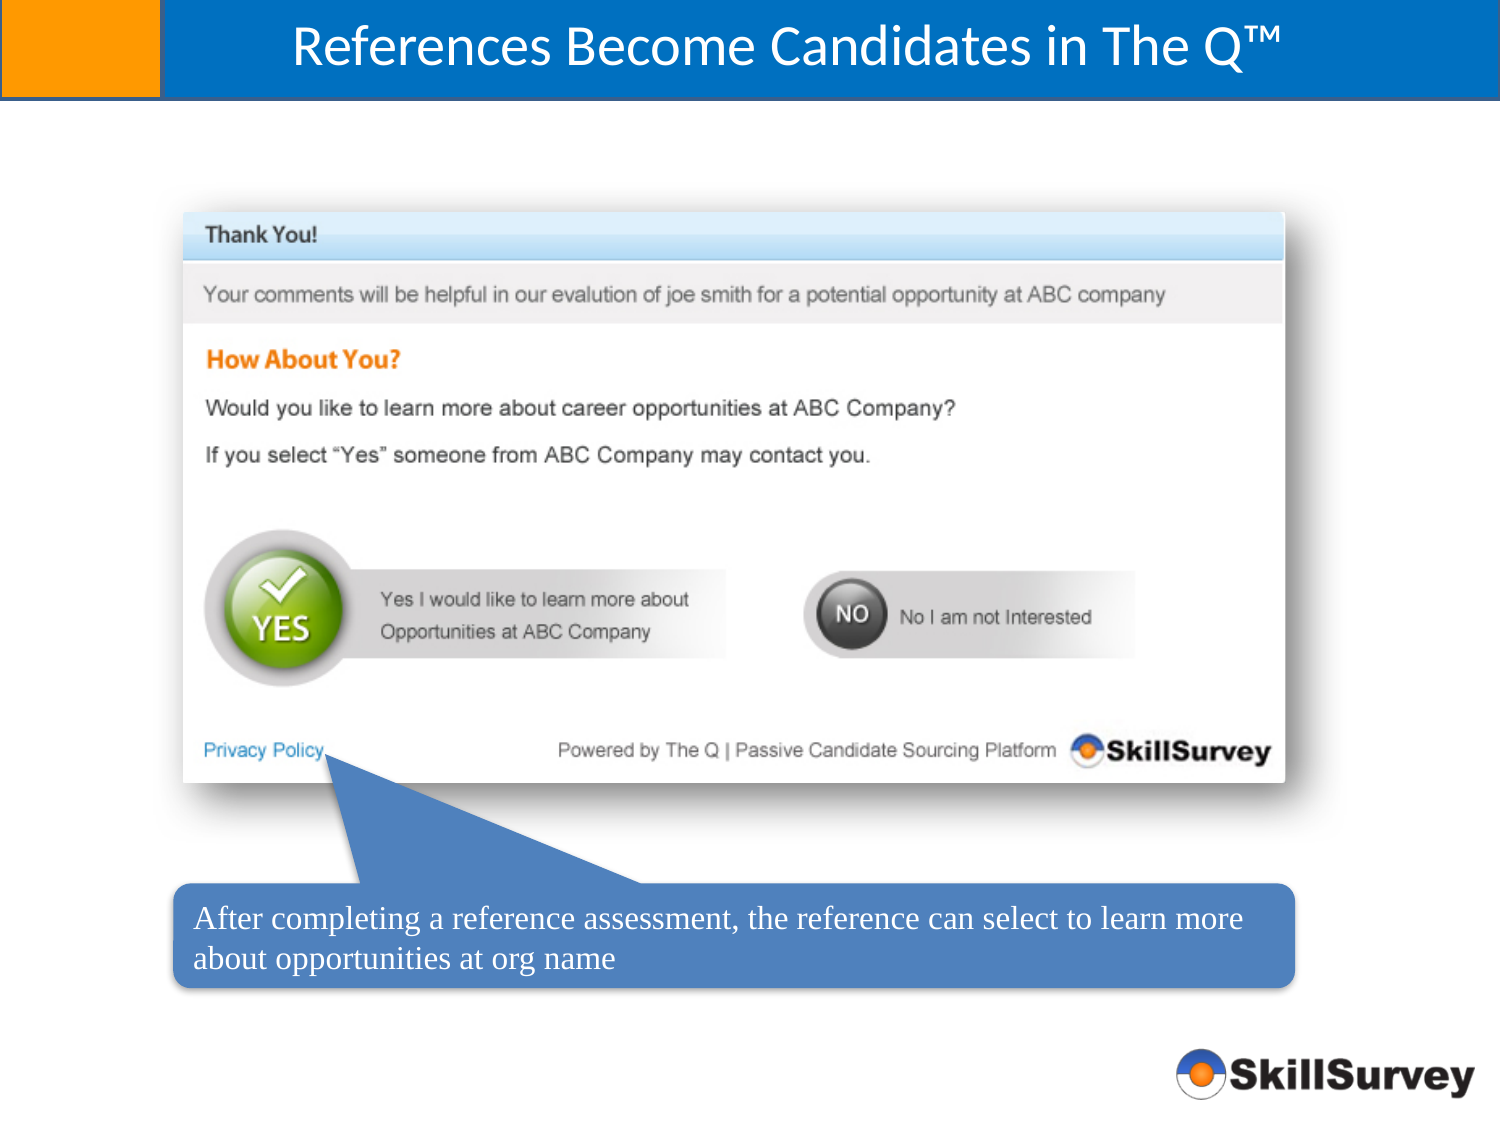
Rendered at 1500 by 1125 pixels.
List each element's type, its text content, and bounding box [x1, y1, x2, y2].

text_box After completing a reference assessment, the reference can select to learn more about opportunities at org name [173, 791, 1296, 989]
picture [182, 212, 1286, 783]
picture [1175, 1048, 1475, 1100]
subtitle References Become Candidates in The Q™ [76, 0, 1500, 76]
